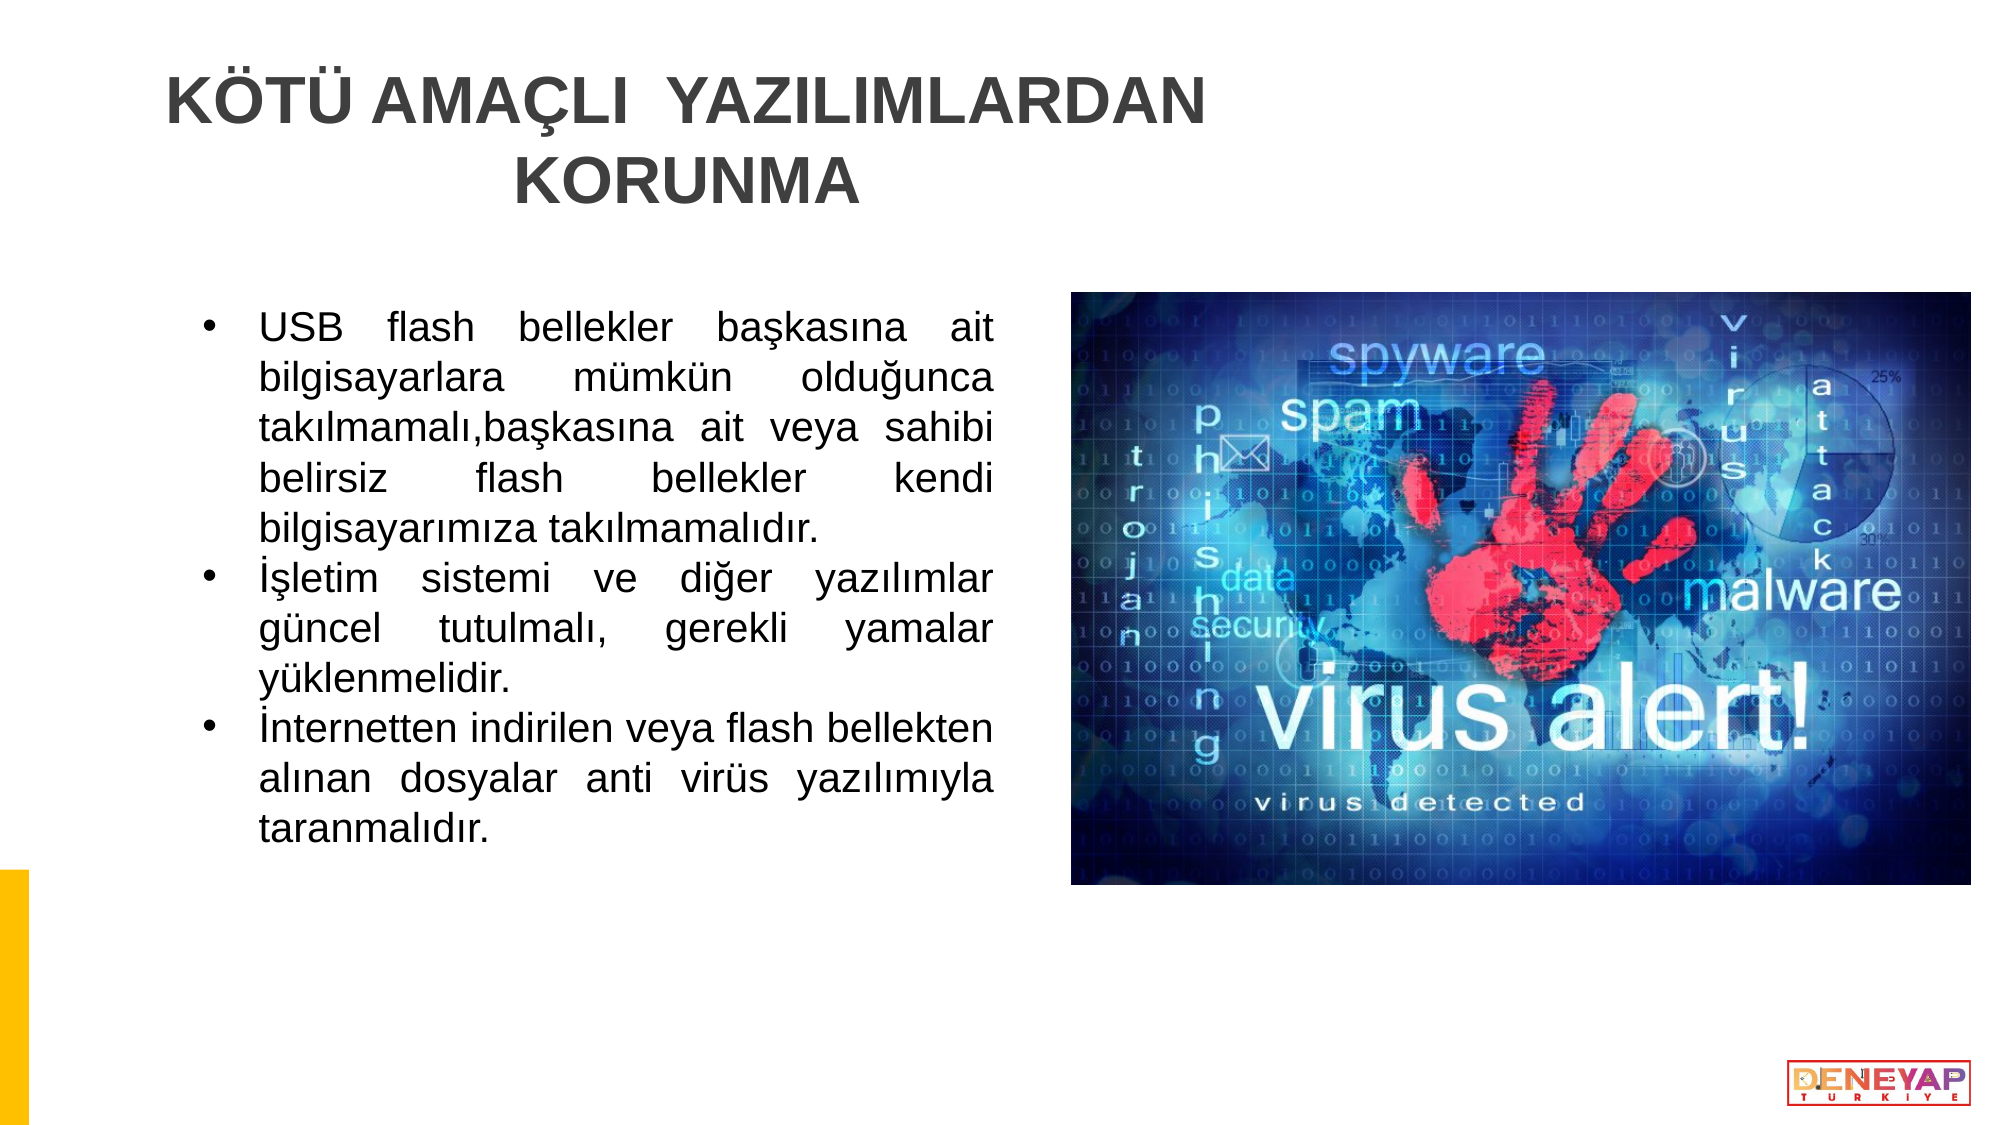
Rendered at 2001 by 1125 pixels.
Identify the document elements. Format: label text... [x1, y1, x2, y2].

picture [1071, 292, 1971, 885]
text_box [0, 869, 29, 1125]
text_box USB flash bellekler başkasına ait bilgisayarlara mümkün olduğunca takılmamalı,başkasına ait veya sahibi belirsiz flash bellekler kendi bilgisayarımıza takılmamalıdır. İşletim sistemi ve diğer yazılımlar güncel tutulmalı, gerekli yamalar yüklenmelidir. İnternetten indirilen veya flash bellekten alınan dosyalar anti virüs yazılımıyla taranmalıdır. [187, 292, 1009, 858]
picture [1787, 1059, 1971, 1106]
text_box KÖTÜ AMAÇLI YAZILIMLARDAN KORUNMA [0, 49, 1375, 225]
